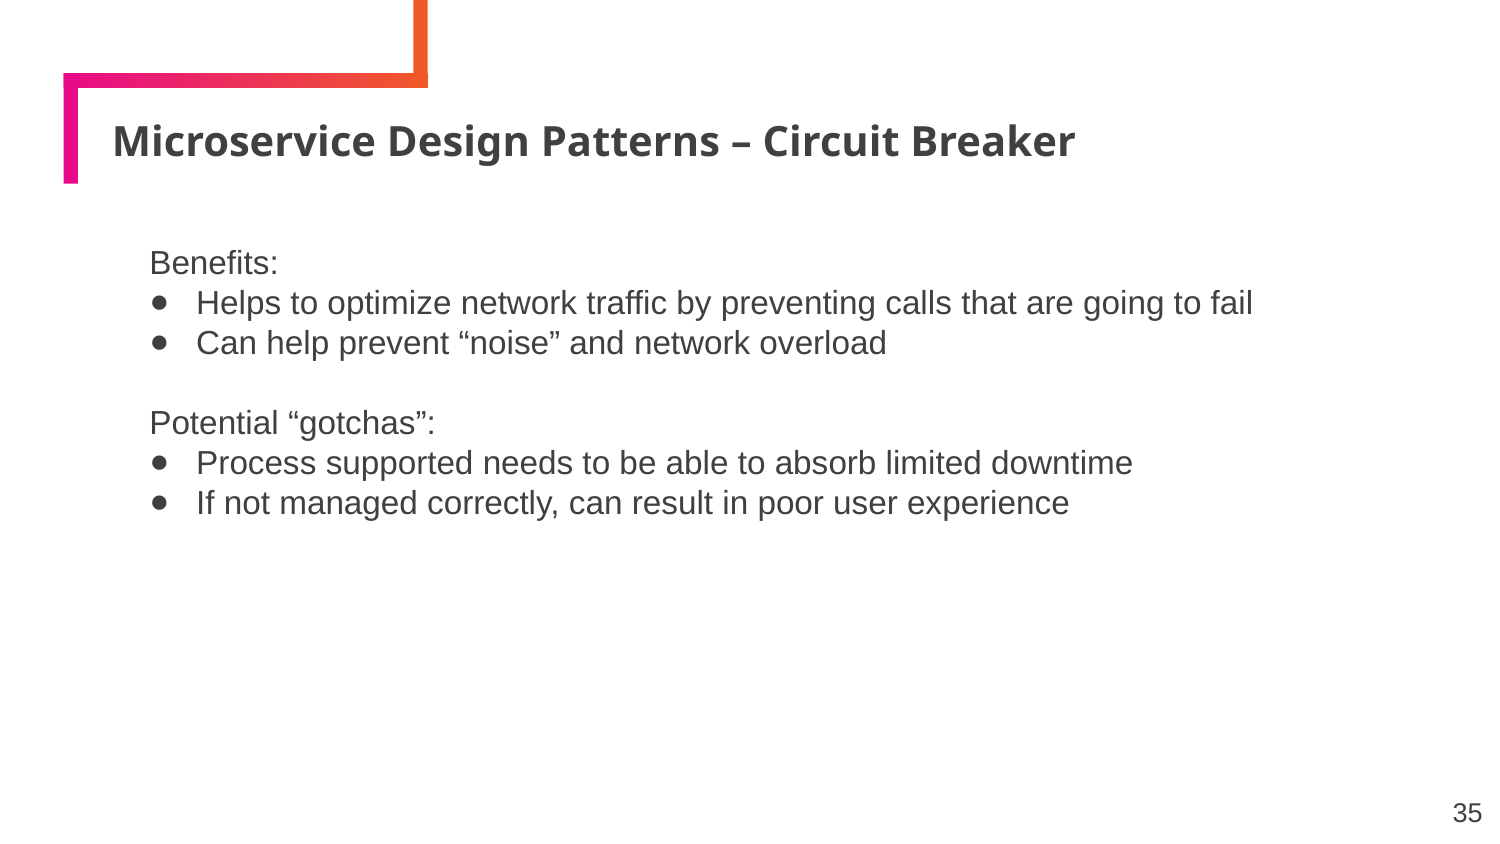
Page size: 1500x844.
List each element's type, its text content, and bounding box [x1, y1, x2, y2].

subtitle Benefits: Helps to optimize network traffic by preventing calls that are going to fail Can help prevent “noise” and network overload Potential “gotchas”: Process supported needs to be able to absorb limited downtime If not managed correctly, can result in poor user experience [100, 235, 1352, 757]
title Microservice Design Patterns – Circuit Breaker [100, 117, 1455, 169]
slide_number 35 [1403, 779, 1494, 844]
